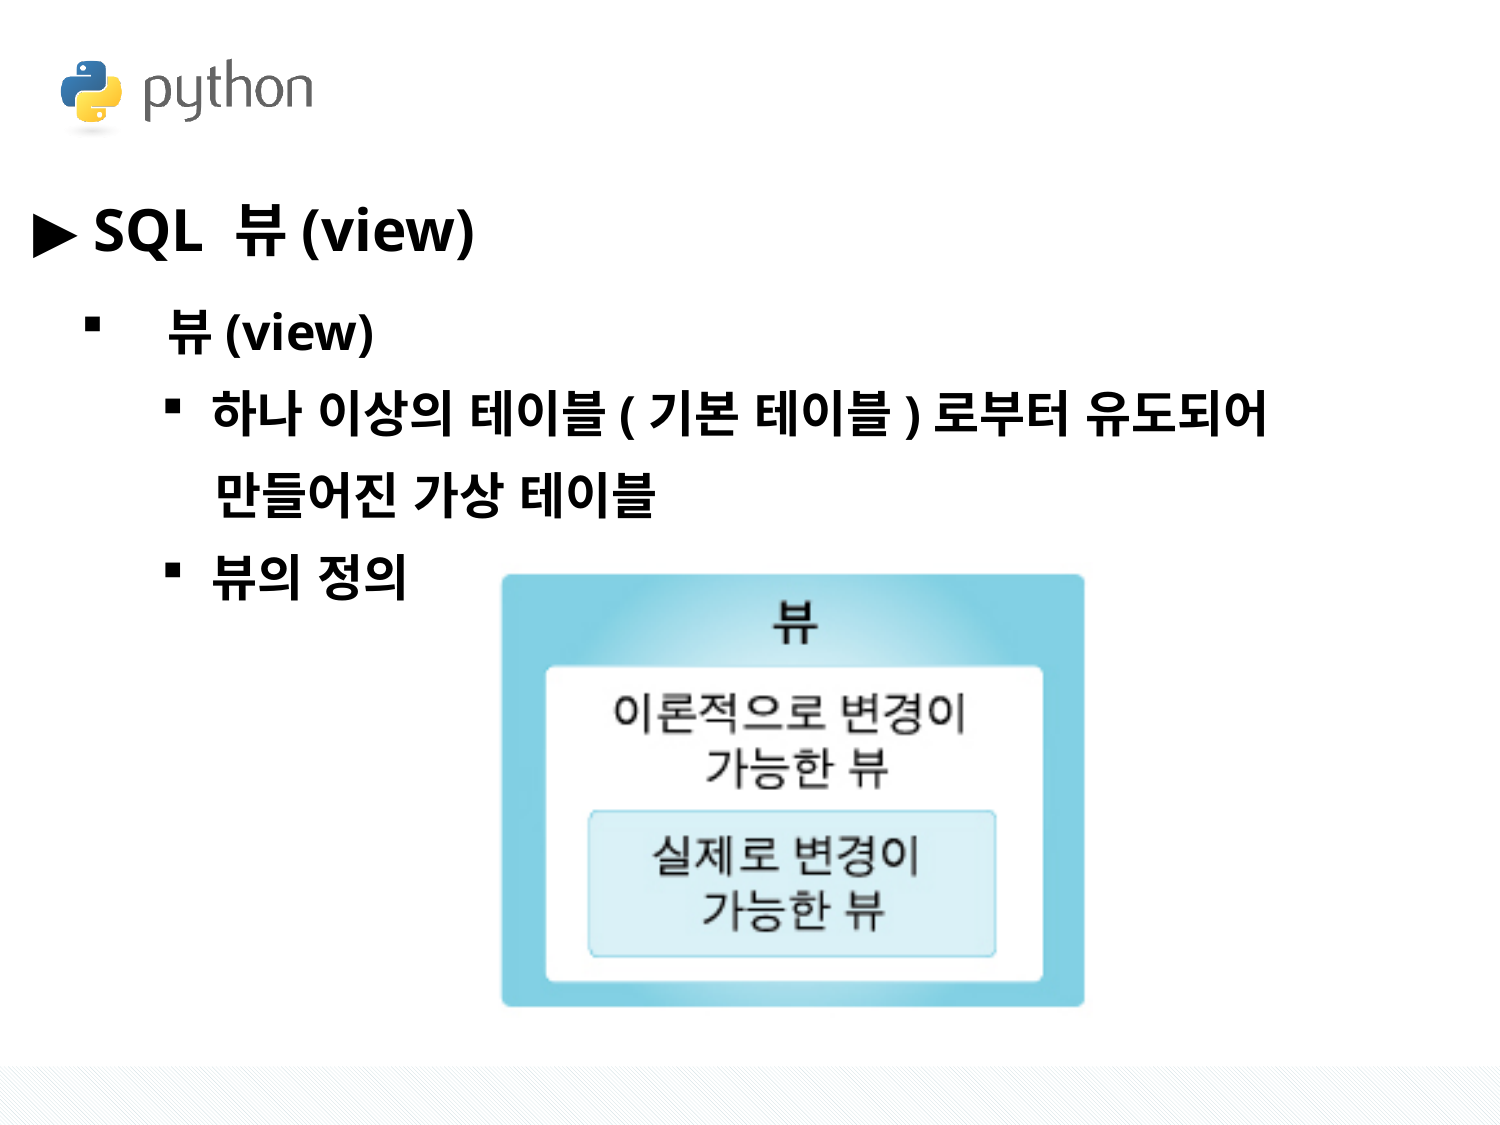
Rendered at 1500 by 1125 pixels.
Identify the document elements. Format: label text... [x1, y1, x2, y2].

picture [17, 42, 349, 155]
picture [489, 562, 1093, 1018]
list 뷰(view) 하나 이상의 테이블(기본 테이블)로부터 유도되어 만들어진 가상 테이블 뷰의 정의 [64, 280, 1500, 1125]
text_box ▶ SQL 뷰(view) [17, 185, 1500, 280]
